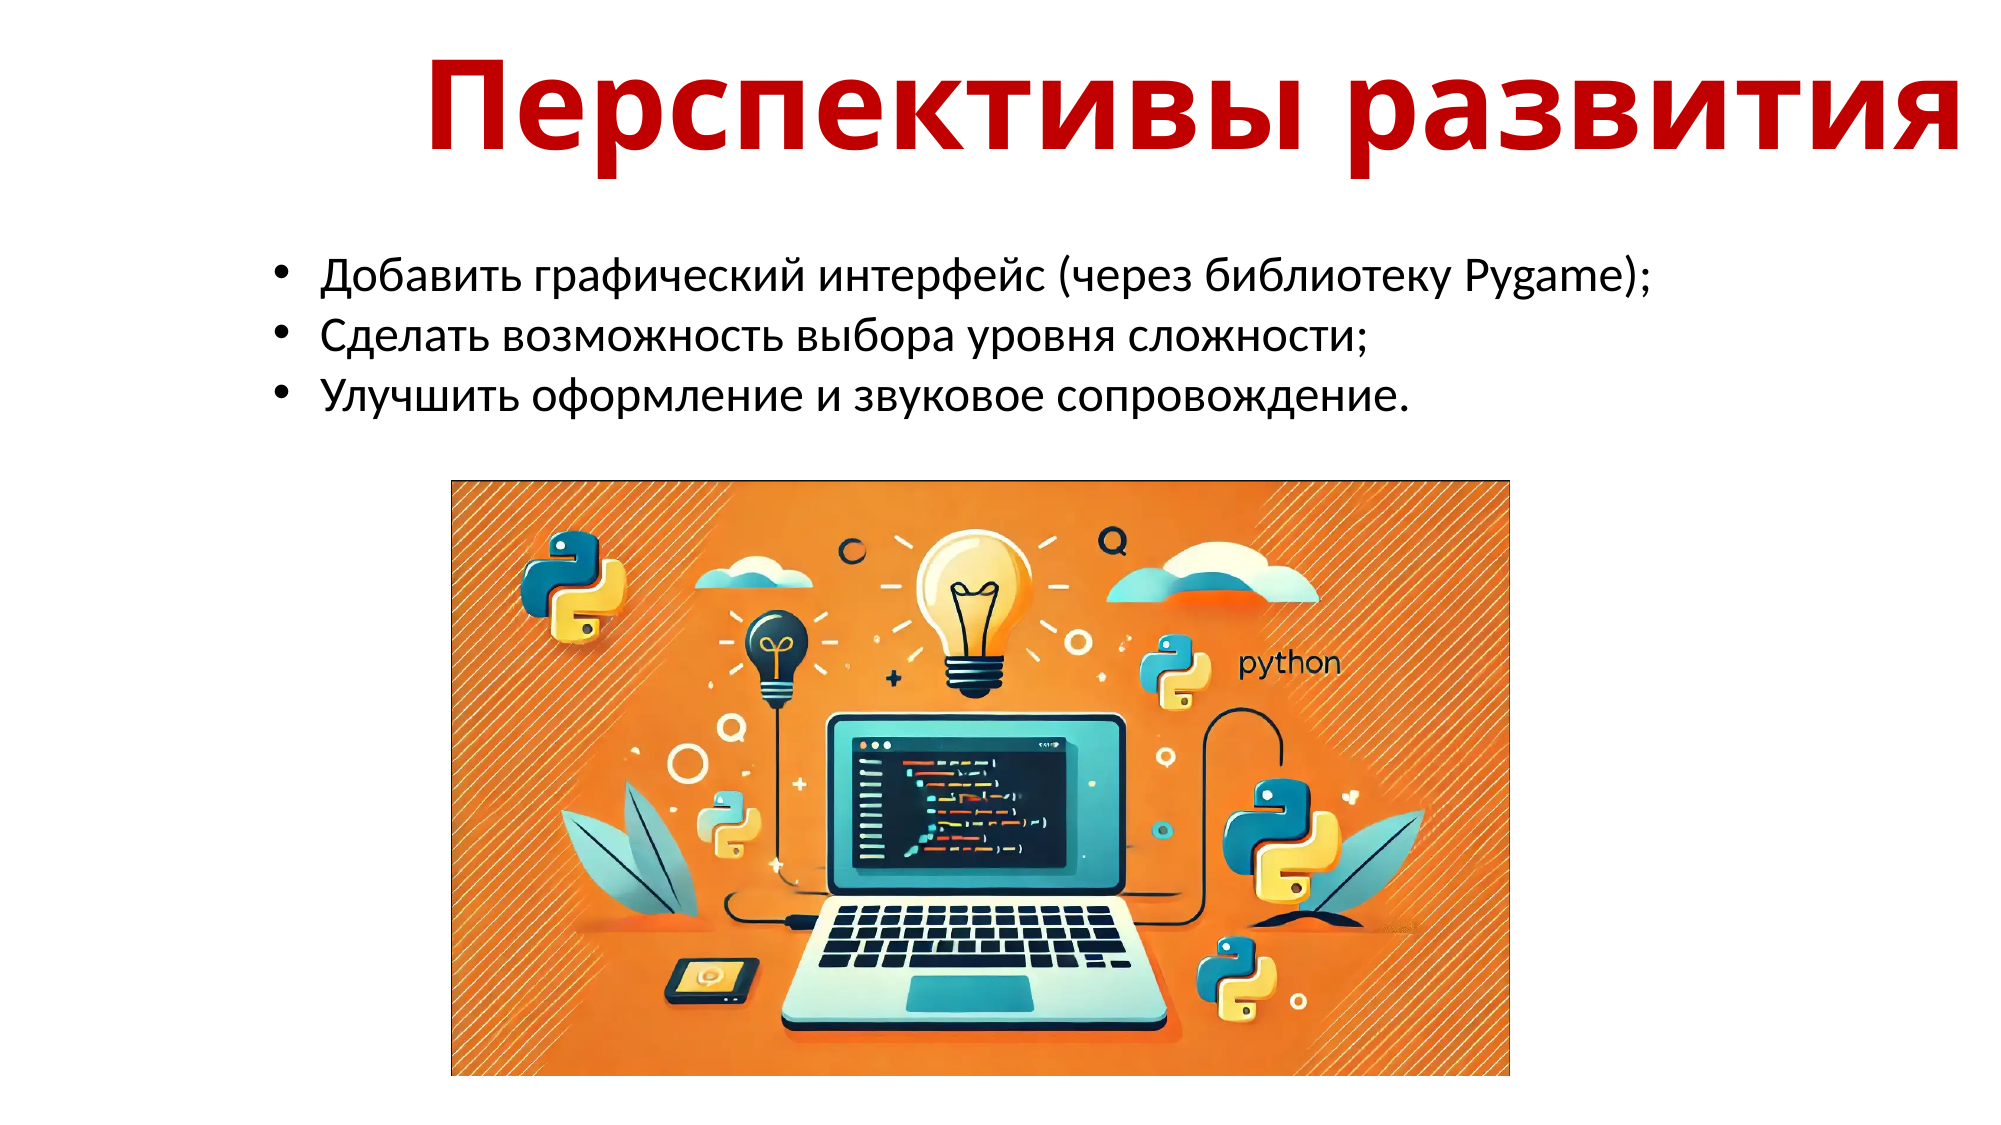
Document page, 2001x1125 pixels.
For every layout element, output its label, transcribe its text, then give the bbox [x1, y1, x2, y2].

text_box Добавить графический интерфейс (через библиотеку Pygame); Сделать возможность выбора уровня сложности; Улучшить оформление и звуковое сопровождение. [258, 234, 1742, 429]
picture [451, 480, 1510, 1076]
title Перспективы развития [406, 0, 2000, 218]
